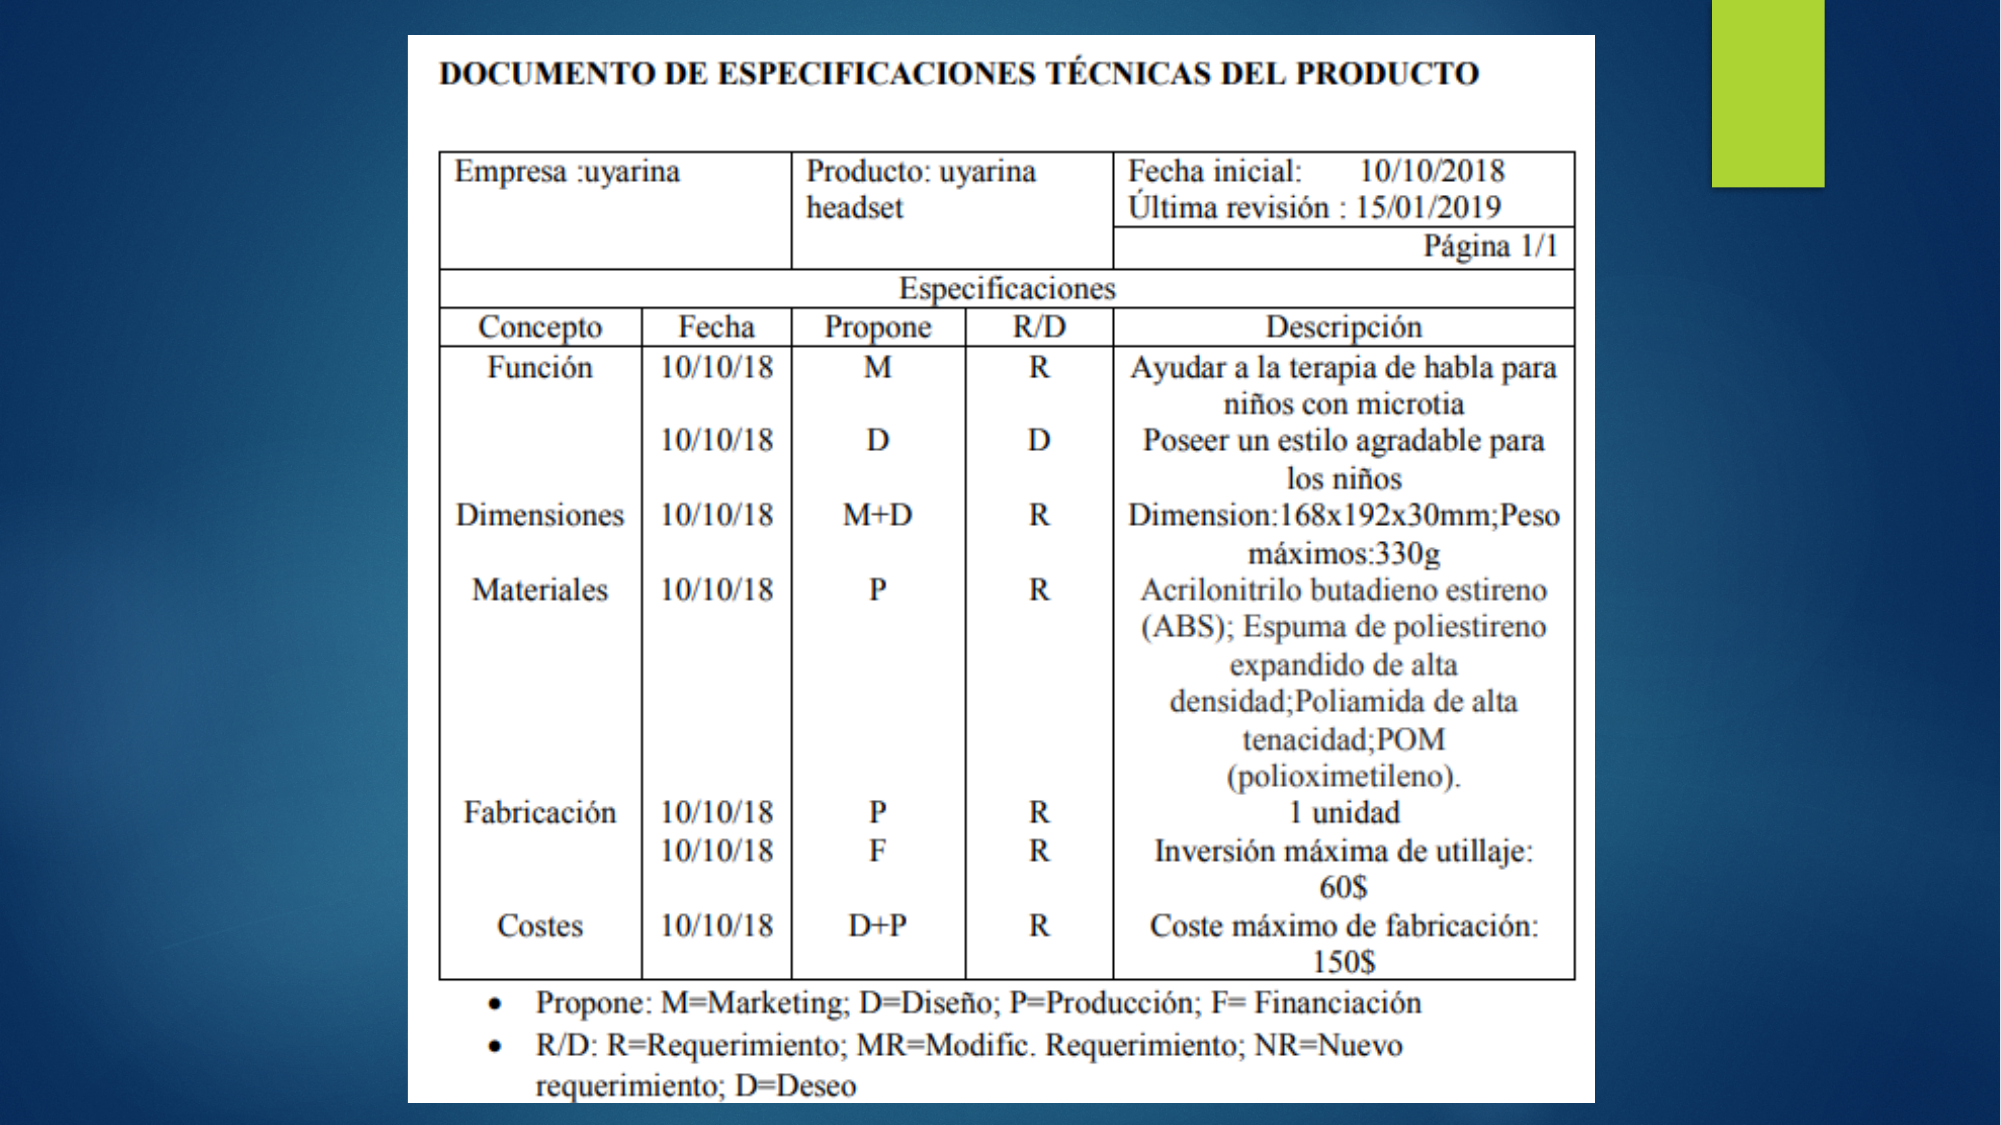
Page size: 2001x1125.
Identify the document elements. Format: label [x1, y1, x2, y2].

picture [0, 0, 1596, 1125]
